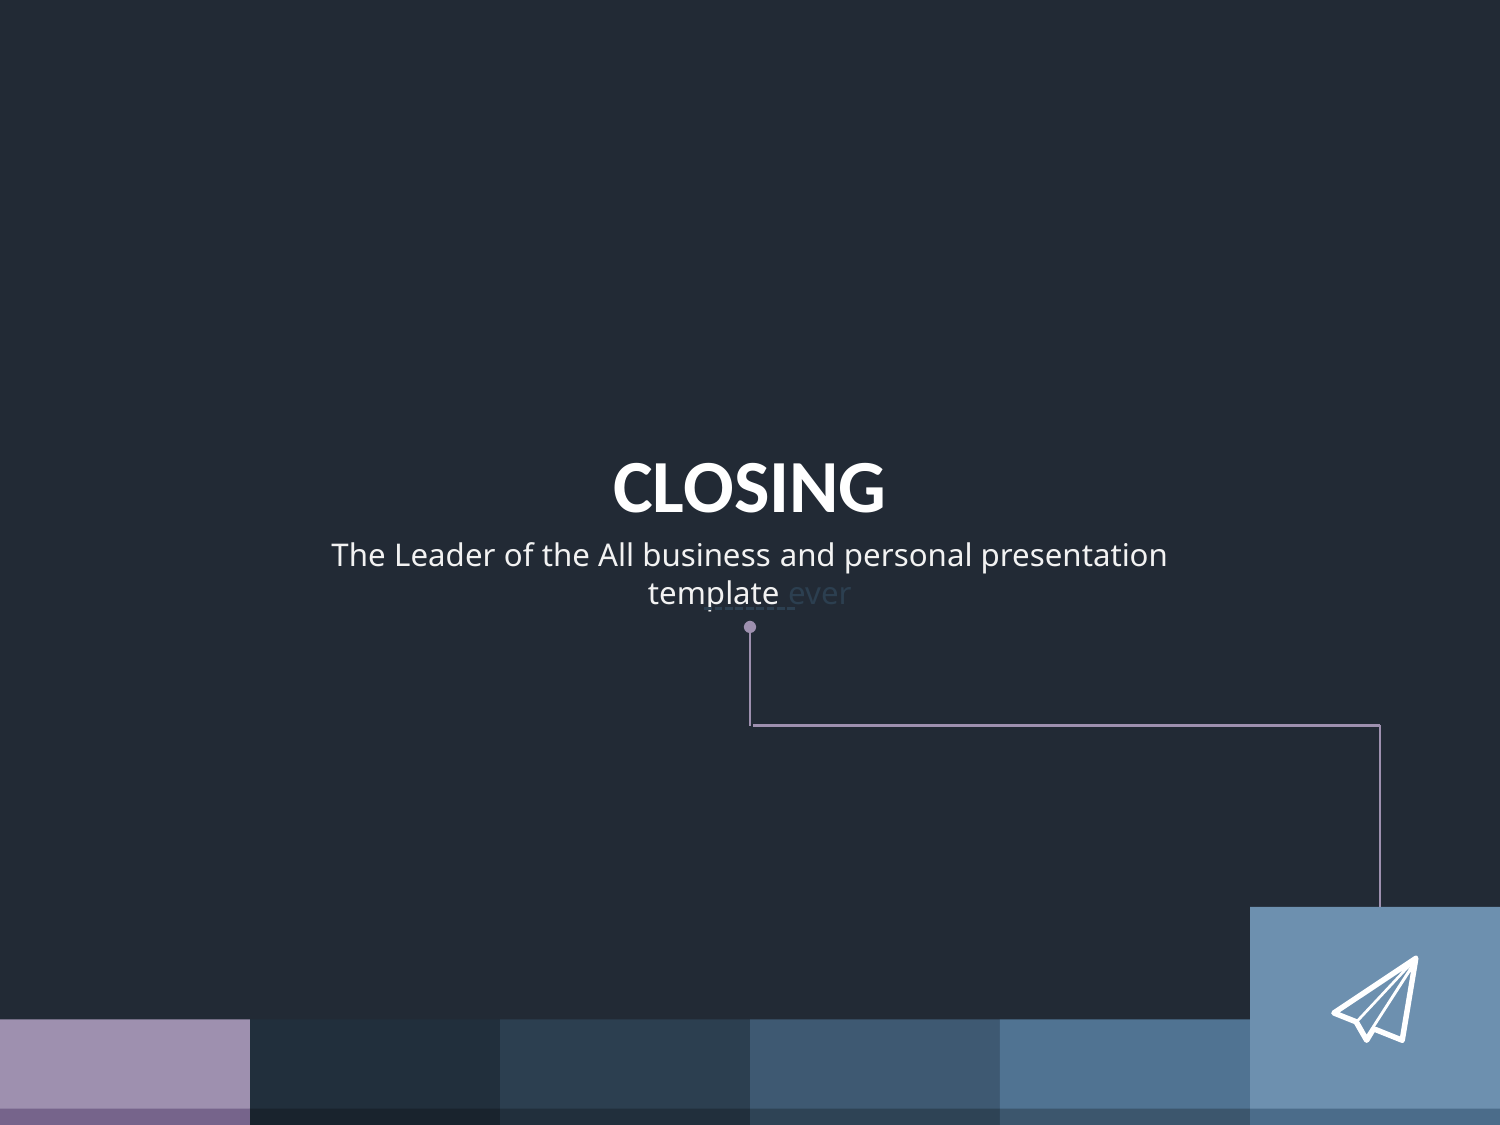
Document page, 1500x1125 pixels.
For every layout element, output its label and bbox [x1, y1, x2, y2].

text_box [0, 725, 1500, 1125]
text_box [261, 430, 1239, 618]
